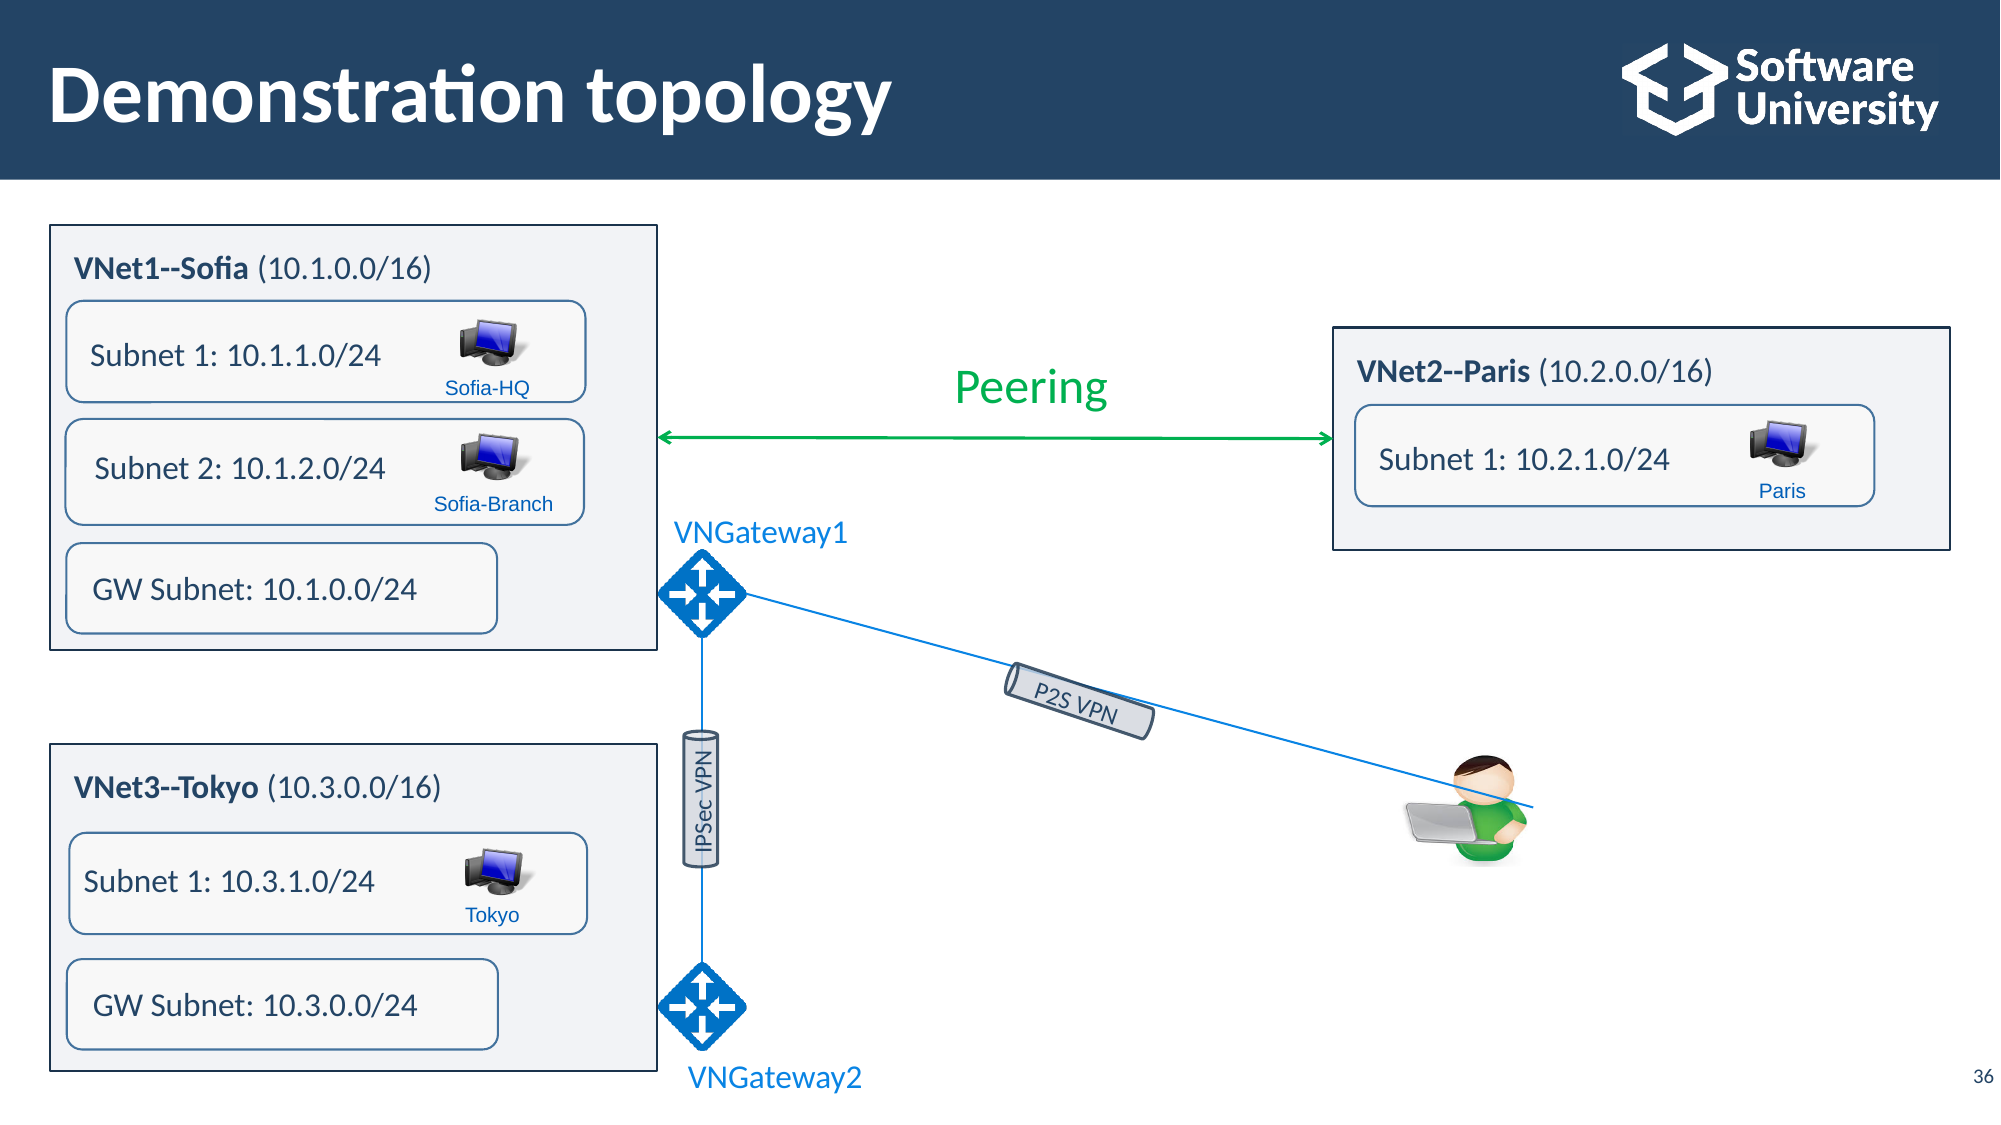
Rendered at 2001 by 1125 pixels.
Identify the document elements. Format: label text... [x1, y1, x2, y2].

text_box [745, 593, 1400, 808]
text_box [572, 418, 585, 526]
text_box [66, 958, 499, 1050]
text_box VNet2--Paris (10.2.0.0/16) [1333, 327, 1950, 550]
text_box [429, 305, 583, 408]
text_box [450, 835, 604, 935]
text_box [1354, 404, 1875, 507]
title Demonstration topology [31, 16, 1591, 162]
text_box VNet3--Tokyo (10.3.0.0/16) [50, 744, 658, 1071]
picture [1398, 747, 1534, 868]
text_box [65, 418, 420, 526]
text_box Peering [930, 329, 1132, 432]
picture [618, 549, 786, 638]
text_box VNGateway2 [664, 1033, 887, 1113]
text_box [66, 542, 498, 634]
text_box VNet1--Sofia (10.1.0.0/16) [50, 224, 658, 651]
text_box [418, 419, 572, 525]
text_box VNGateway1 [650, 488, 873, 568]
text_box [1743, 407, 1897, 511]
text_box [68, 832, 588, 935]
slide_number 36 [1929, 1049, 2000, 1100]
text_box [666, 725, 732, 878]
picture [618, 962, 786, 1051]
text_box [66, 300, 586, 403]
picture [1622, 43, 1939, 136]
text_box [1004, 669, 1156, 730]
